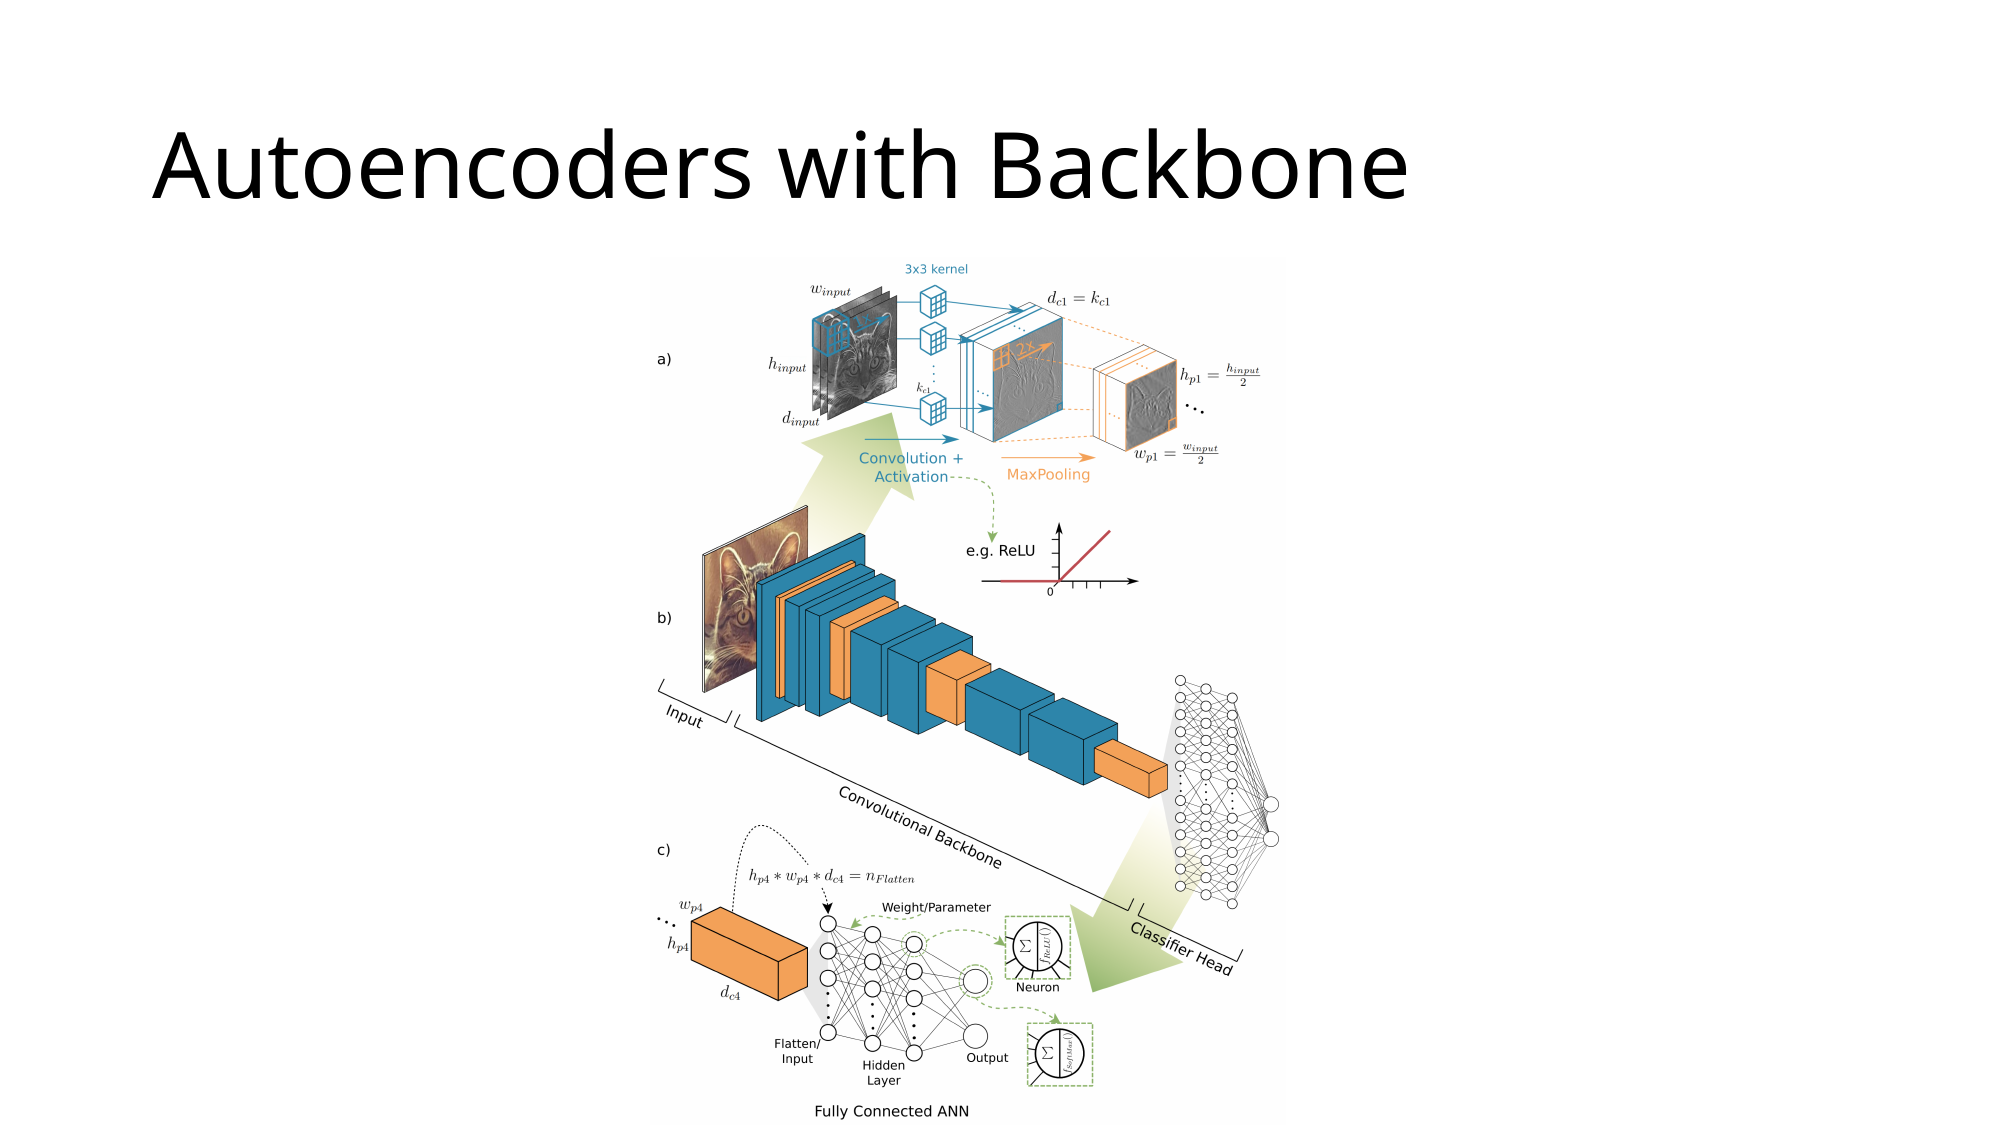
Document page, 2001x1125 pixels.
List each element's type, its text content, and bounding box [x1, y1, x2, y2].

picture [650, 257, 1286, 1125]
title Autoencoders with Backbone [137, 59, 1863, 278]
